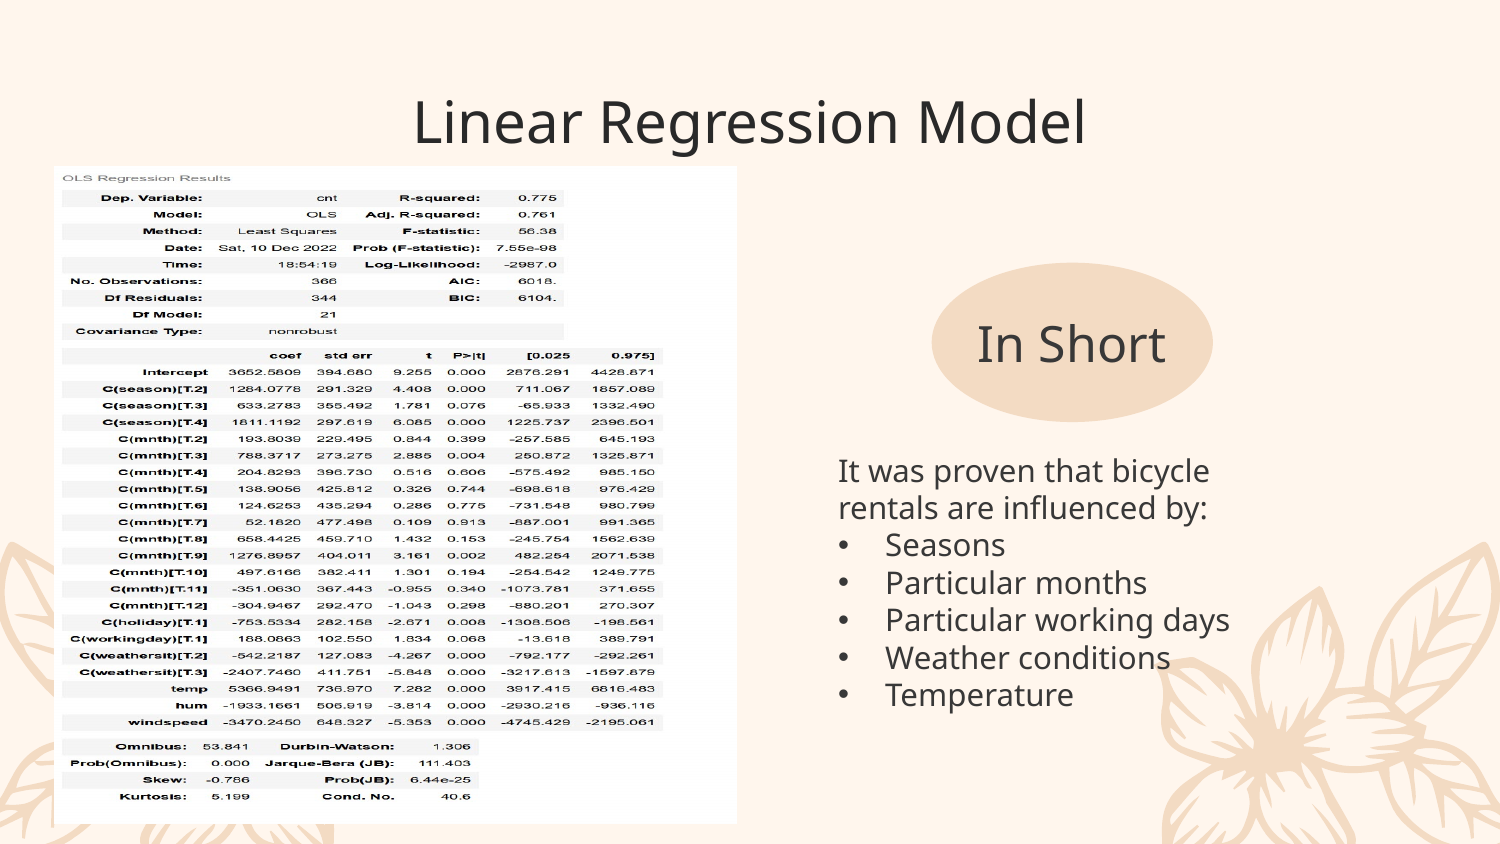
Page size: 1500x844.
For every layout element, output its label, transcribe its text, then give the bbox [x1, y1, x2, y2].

text_box [952, 262, 1193, 301]
subtitle In Short [823, 301, 1322, 384]
title Linear Regression Model [118, 72, 1382, 167]
subtitle It was proven that bicycle rentals are influenced by: Seasons Particular months Particular working days Weather conditions Temperature [823, 435, 1322, 756]
picture [54, 166, 737, 825]
text_box [952, 384, 1193, 423]
